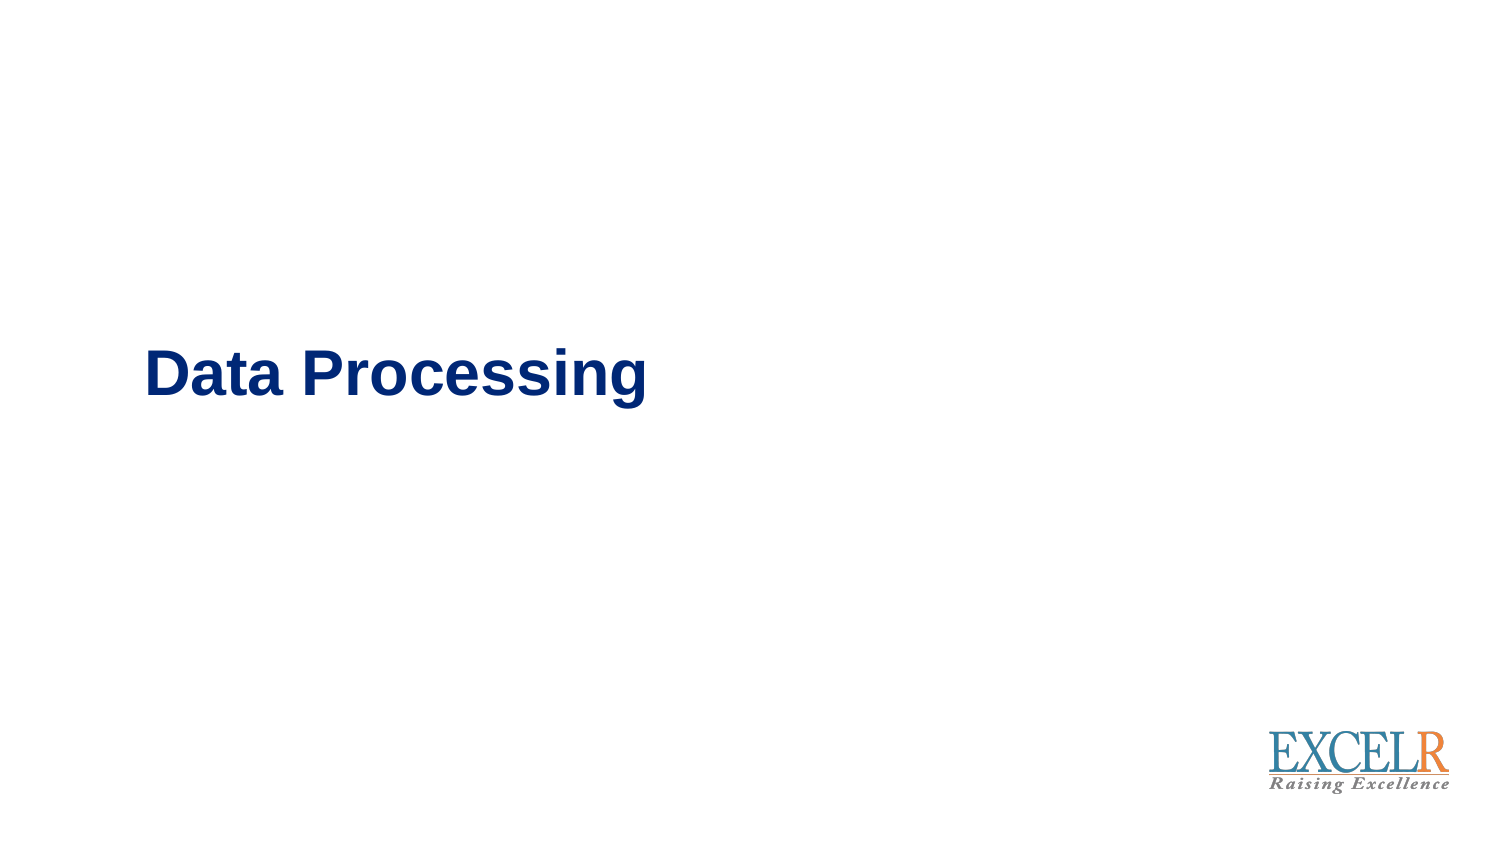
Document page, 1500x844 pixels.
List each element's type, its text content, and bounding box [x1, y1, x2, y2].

text_box Data Processing [129, 304, 990, 424]
picture [1269, 730, 1450, 794]
